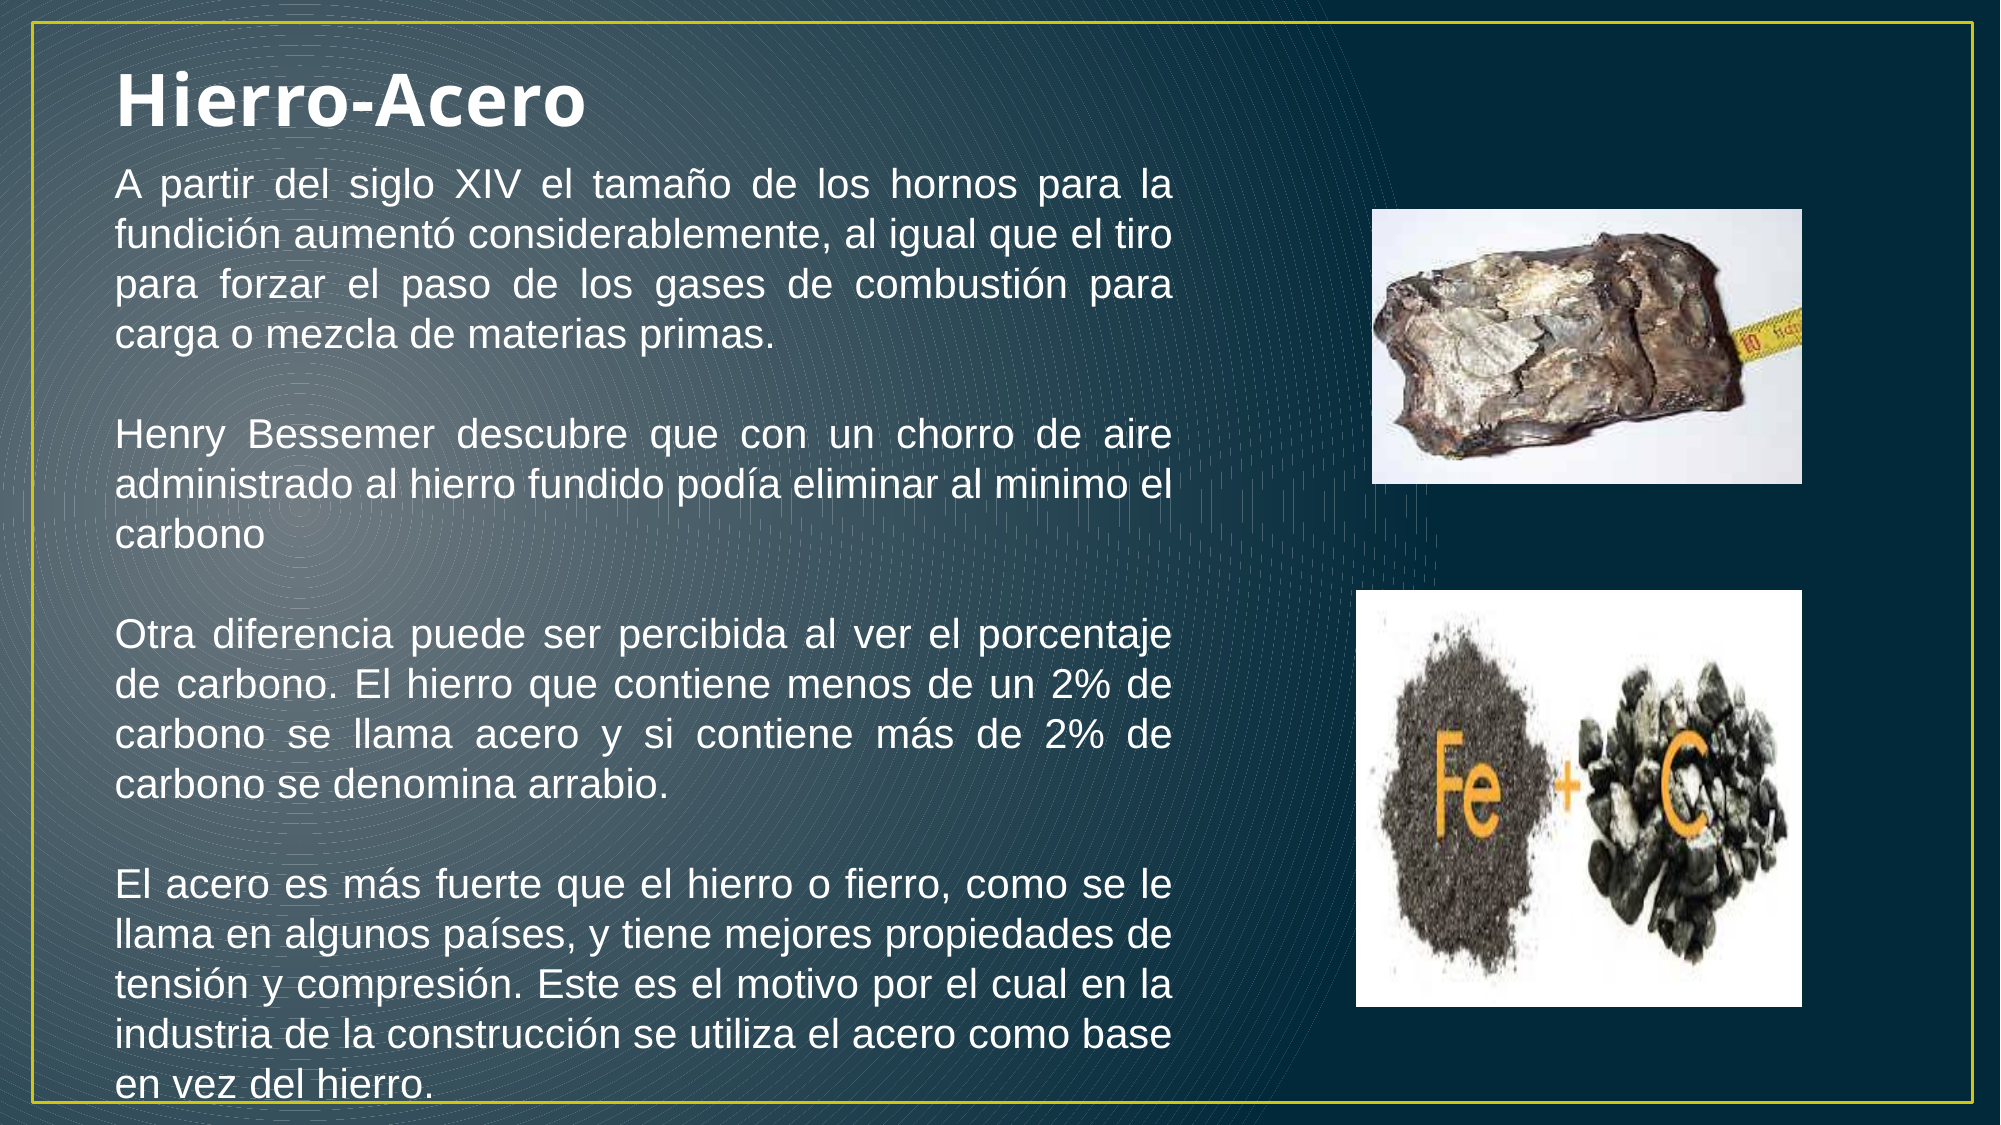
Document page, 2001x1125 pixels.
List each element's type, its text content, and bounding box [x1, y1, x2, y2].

picture [1372, 210, 1801, 484]
picture [1346, 811, 1354, 862]
text_box A partir del siglo XIV el tamaño de los hornos para la fundición aumentó considerablemente, al igual que el tiro para forzar el paso de los gases de combustión para carga o mezcla de materias primas. Henry Bessemer descubre que con un chorro de aire administrado al hierro fundido podía eliminar al minimo el carbono Otra diferencia puede ser percibida al ver el porcentaje de carbono. El hierro que contiene menos de un 2% de carbono se llama acero y si contiene más de 2% de carbono se denomina arrabio. El acero es más fuerte que el hierro o fierro, como se le llama en algunos países, y tiene mejores propiedades de tensión y compresión. Este es el motivo por el cual en la industria de la construcción se utiliza el acero como base en vez del hierro. [99, 148, 1189, 1125]
picture [1362, 209, 1370, 263]
picture [1356, 584, 1801, 1006]
text_box Hierro-Acero [99, 45, 615, 148]
picture [1396, 489, 1406, 497]
